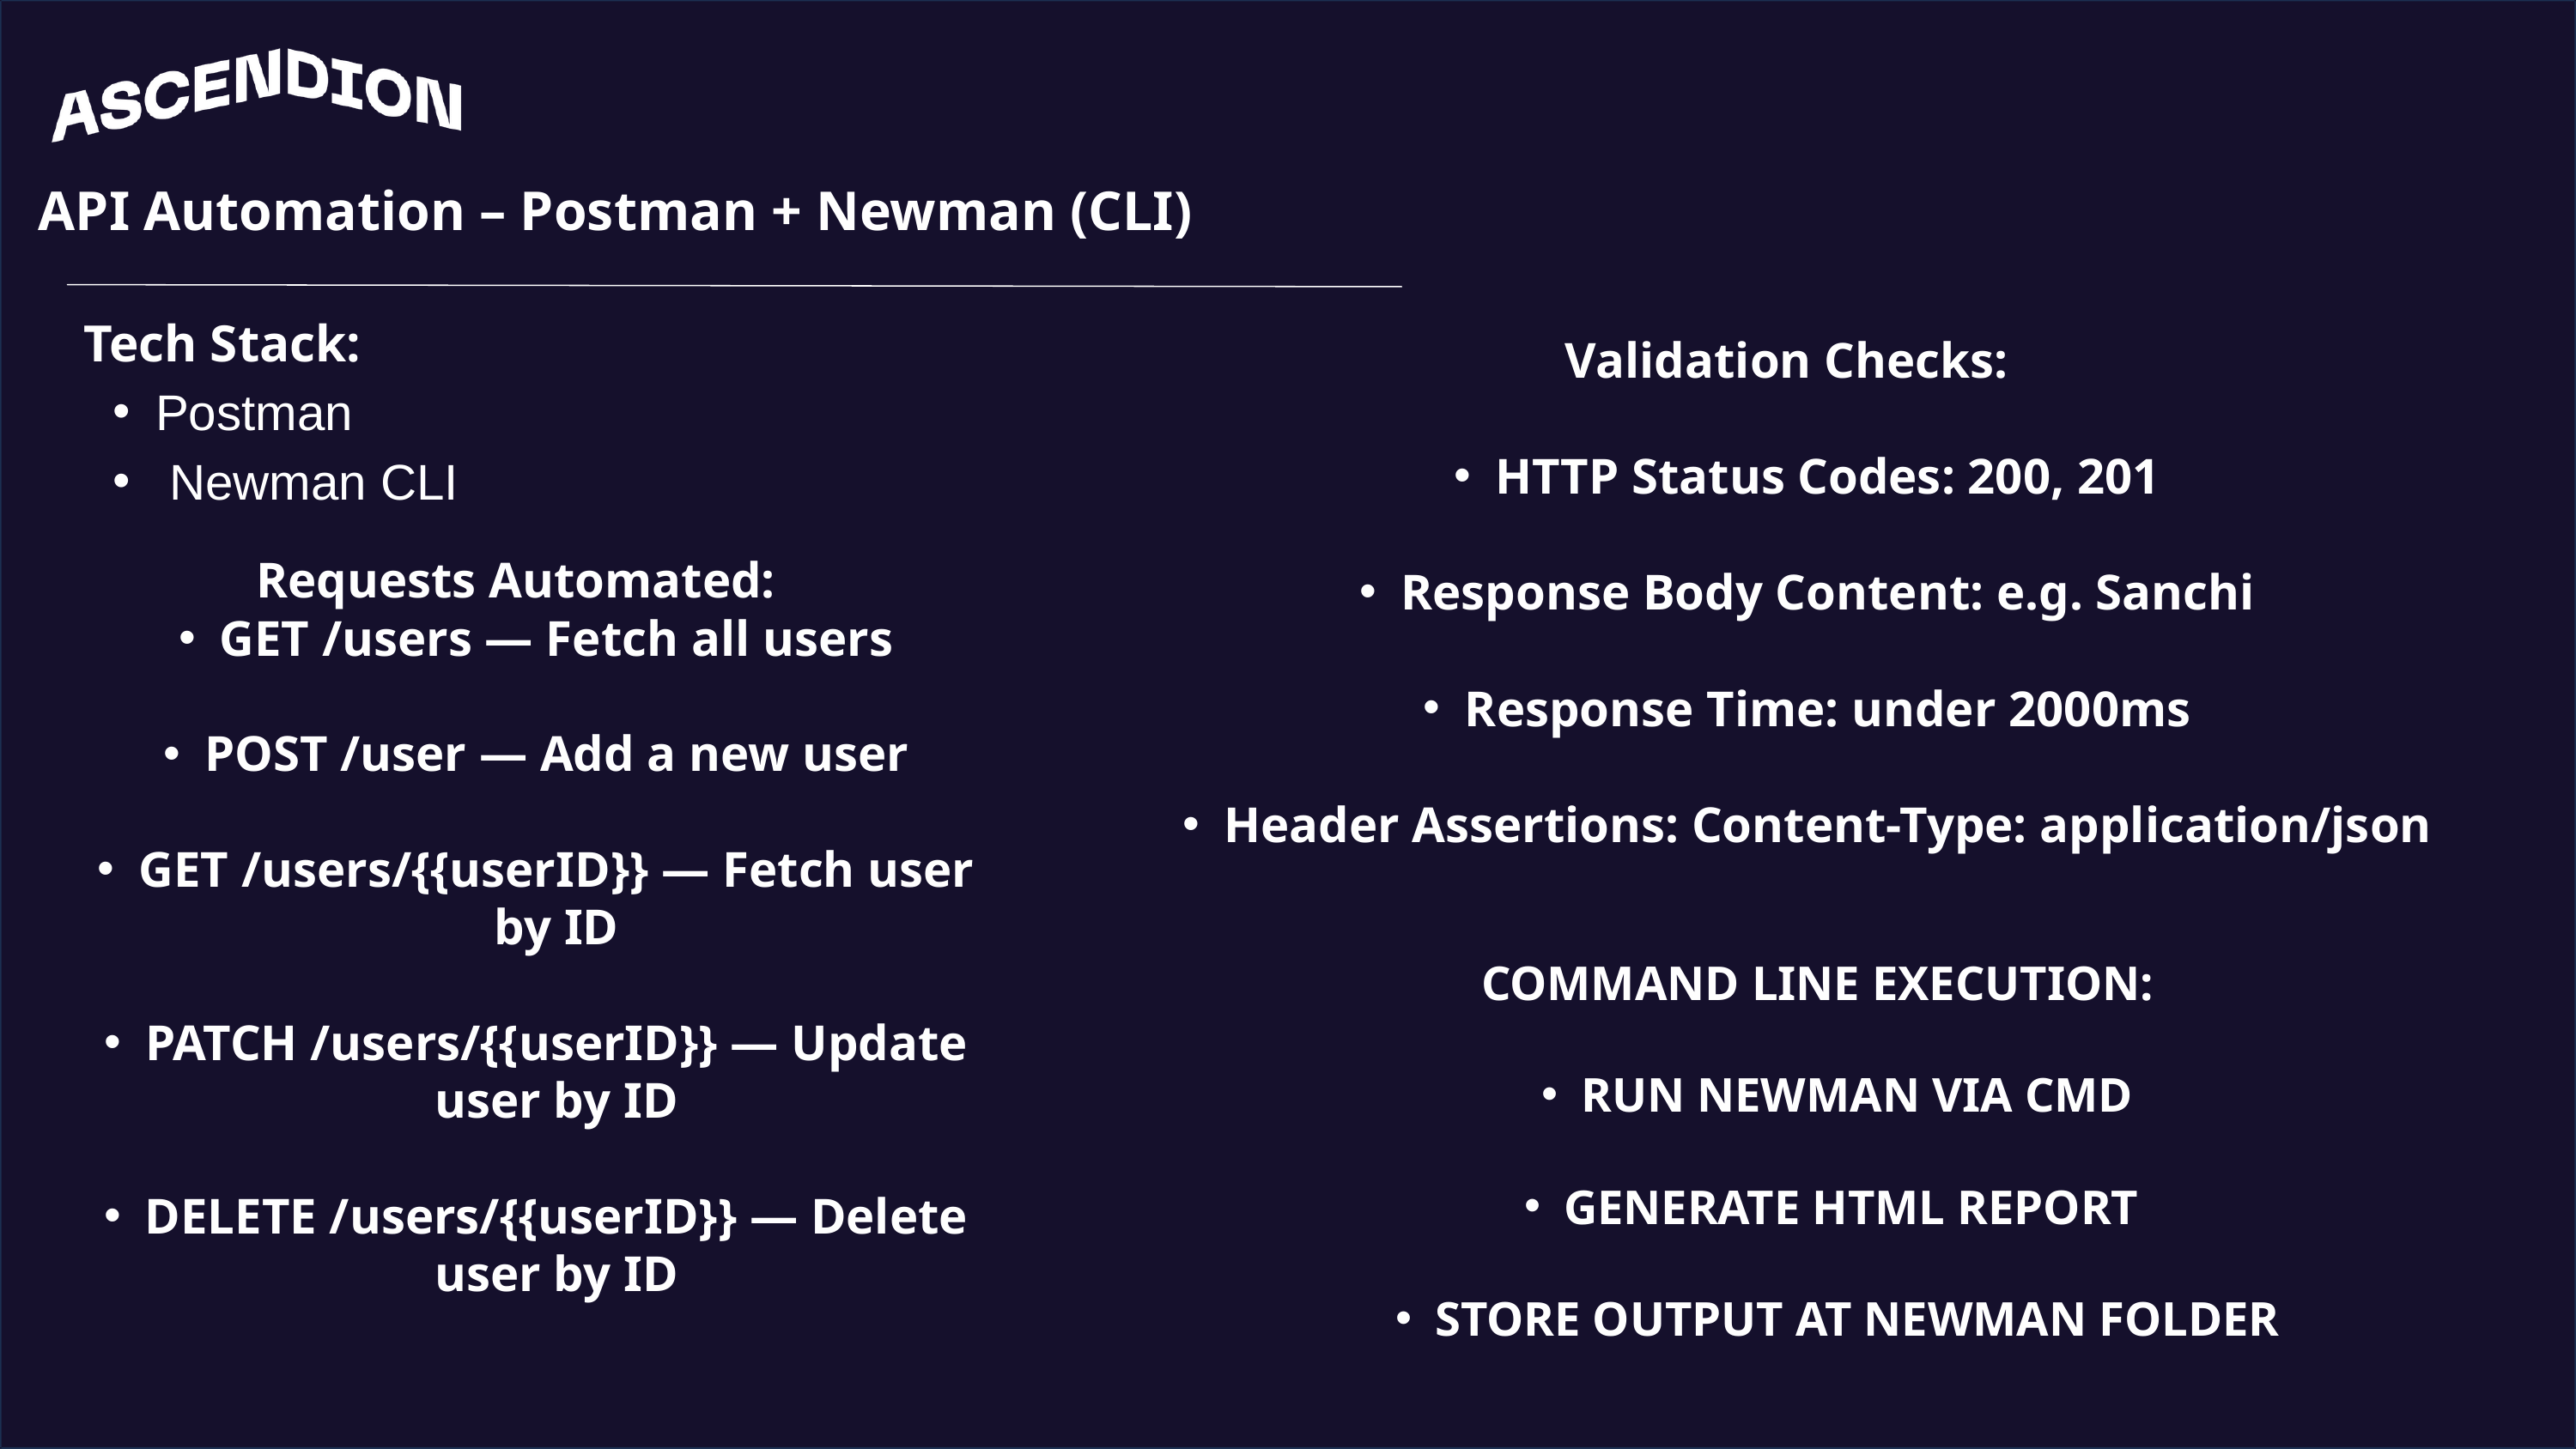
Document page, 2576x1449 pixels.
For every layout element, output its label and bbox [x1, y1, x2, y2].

text_box [70, 307, 1008, 741]
text_box [38, 184, 2551, 270]
text_box [0, 0, 2576, 1449]
